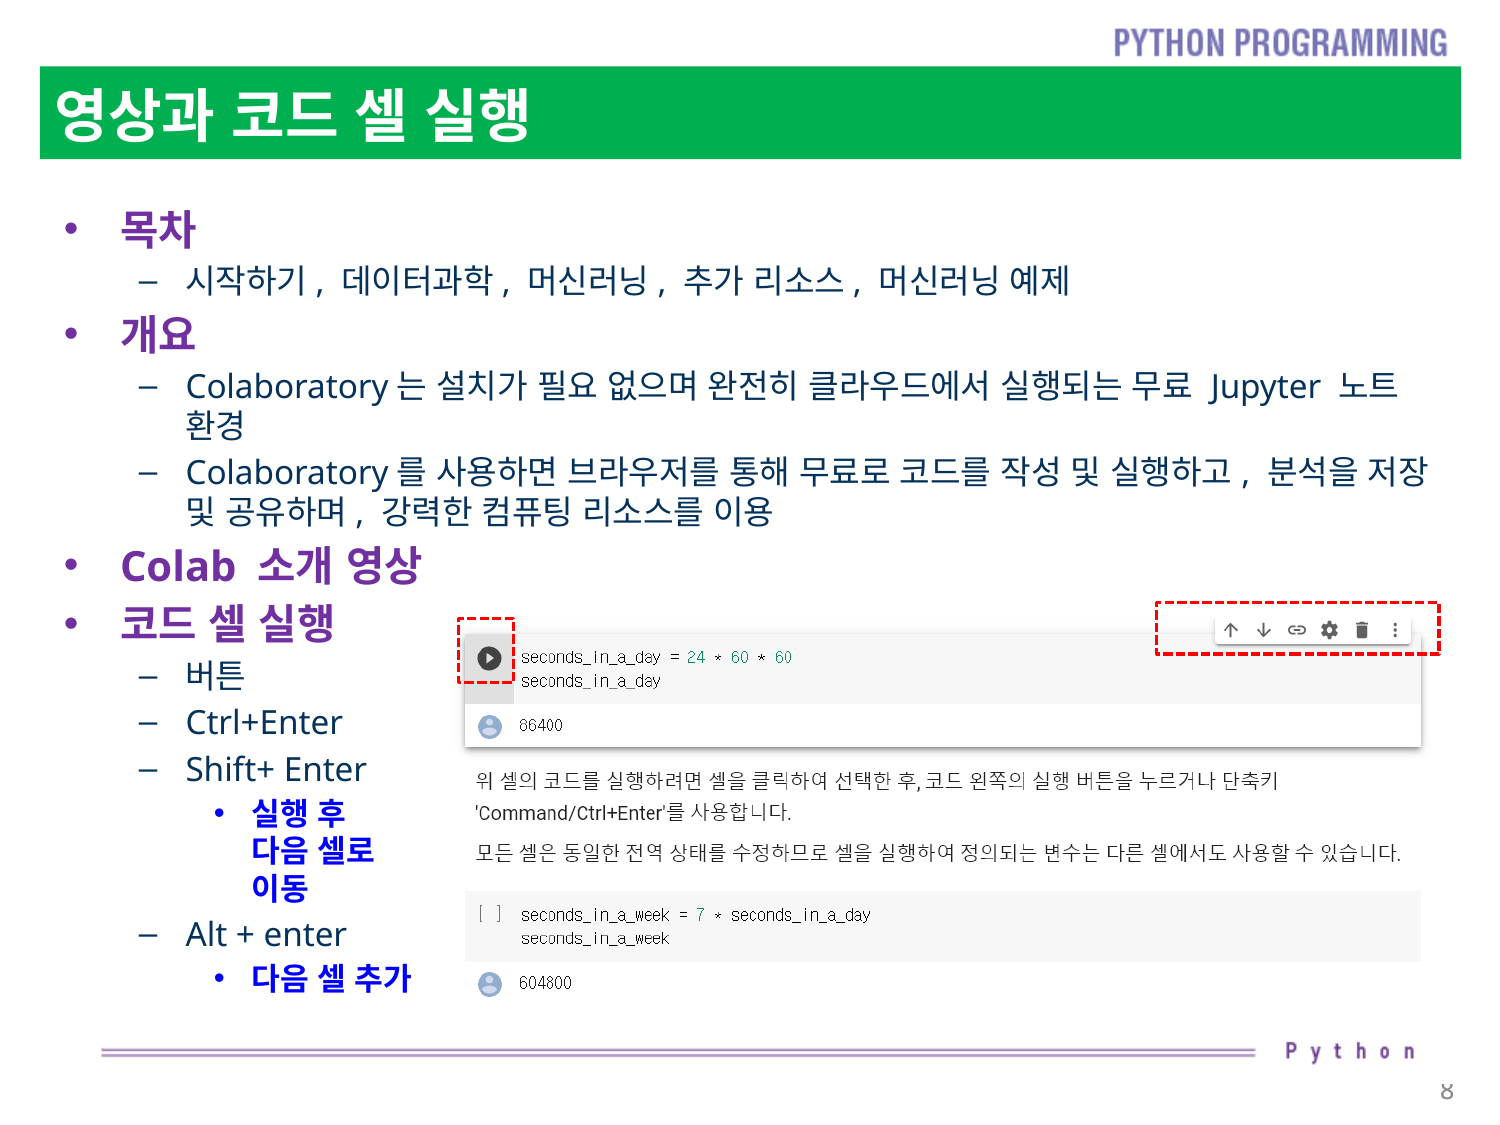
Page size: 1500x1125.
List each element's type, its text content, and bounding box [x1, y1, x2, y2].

slide_number 8 [1119, 1071, 1470, 1112]
picture [18, 1020, 1483, 1084]
title 영상과 코드 셀 실행 [39, 76, 1444, 152]
list 목차 시작하기, 데이터과학, 머신러닝, 추가 리소스, 머신러닝 예제 개요 Colaboratory는 설치가 필요 없으며 완전히 클라우드에서 실행되는 무료 Jupyter 노트 환경 Colaboratory를 사용하면 브라우저를 통해 무료로 코드를 작성 및 실행하고, 분석을 저장 및 공유하며, 강력한 컴퓨팅 리소스를 이용 Colab 소개 영상 코드 셀 실행 버튼 Ctrl+Enter Shift+ Enter 실행 후 다음 셀로 이동 Alt + enter 다음 셀 추가 [48, 195, 1461, 1041]
text_box [1155, 601, 1441, 656]
picture [1106, 13, 1462, 66]
picture [448, 618, 1431, 1006]
